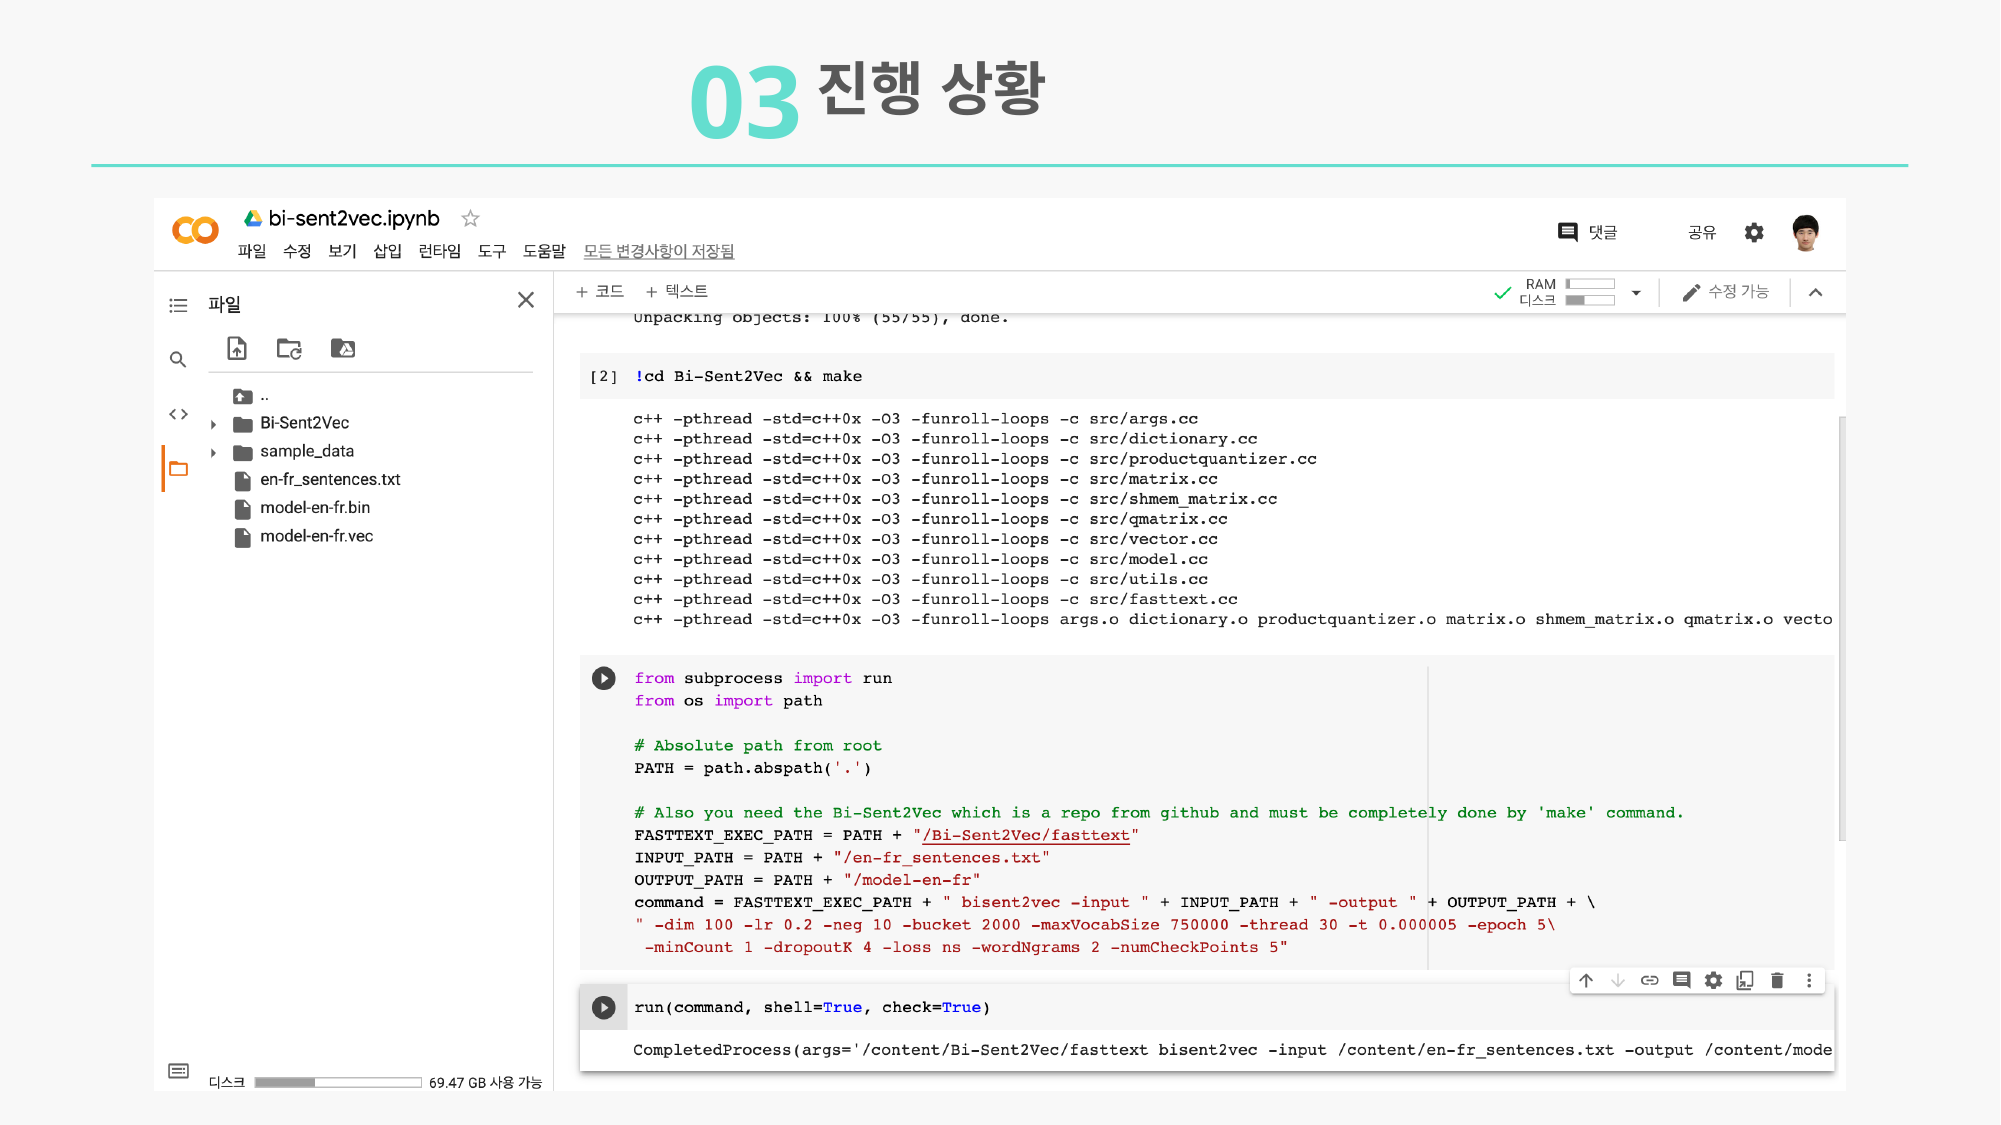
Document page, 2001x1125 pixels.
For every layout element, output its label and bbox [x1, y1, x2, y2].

text_box [90, 163, 673, 168]
text_box [1327, 163, 1909, 168]
picture [154, 198, 1846, 1092]
text_box [673, 30, 1327, 168]
